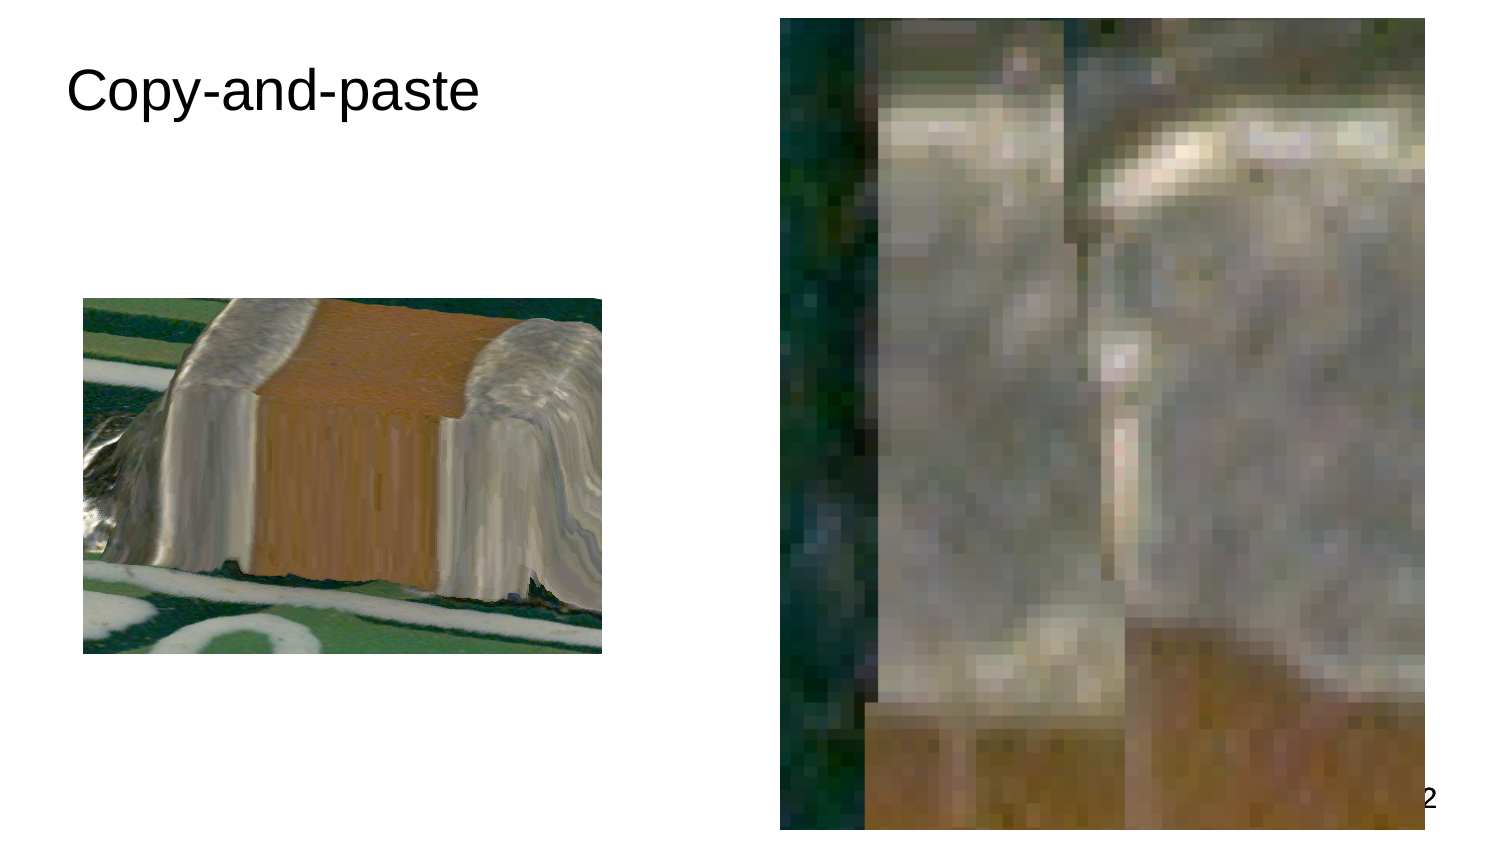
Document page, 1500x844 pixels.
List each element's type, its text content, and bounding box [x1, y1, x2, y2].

slide_number ‹#› [1429, 764, 1480, 830]
picture [83, 298, 602, 654]
title Copy-and-paste [51, 36, 775, 131]
picture [780, 18, 1425, 830]
